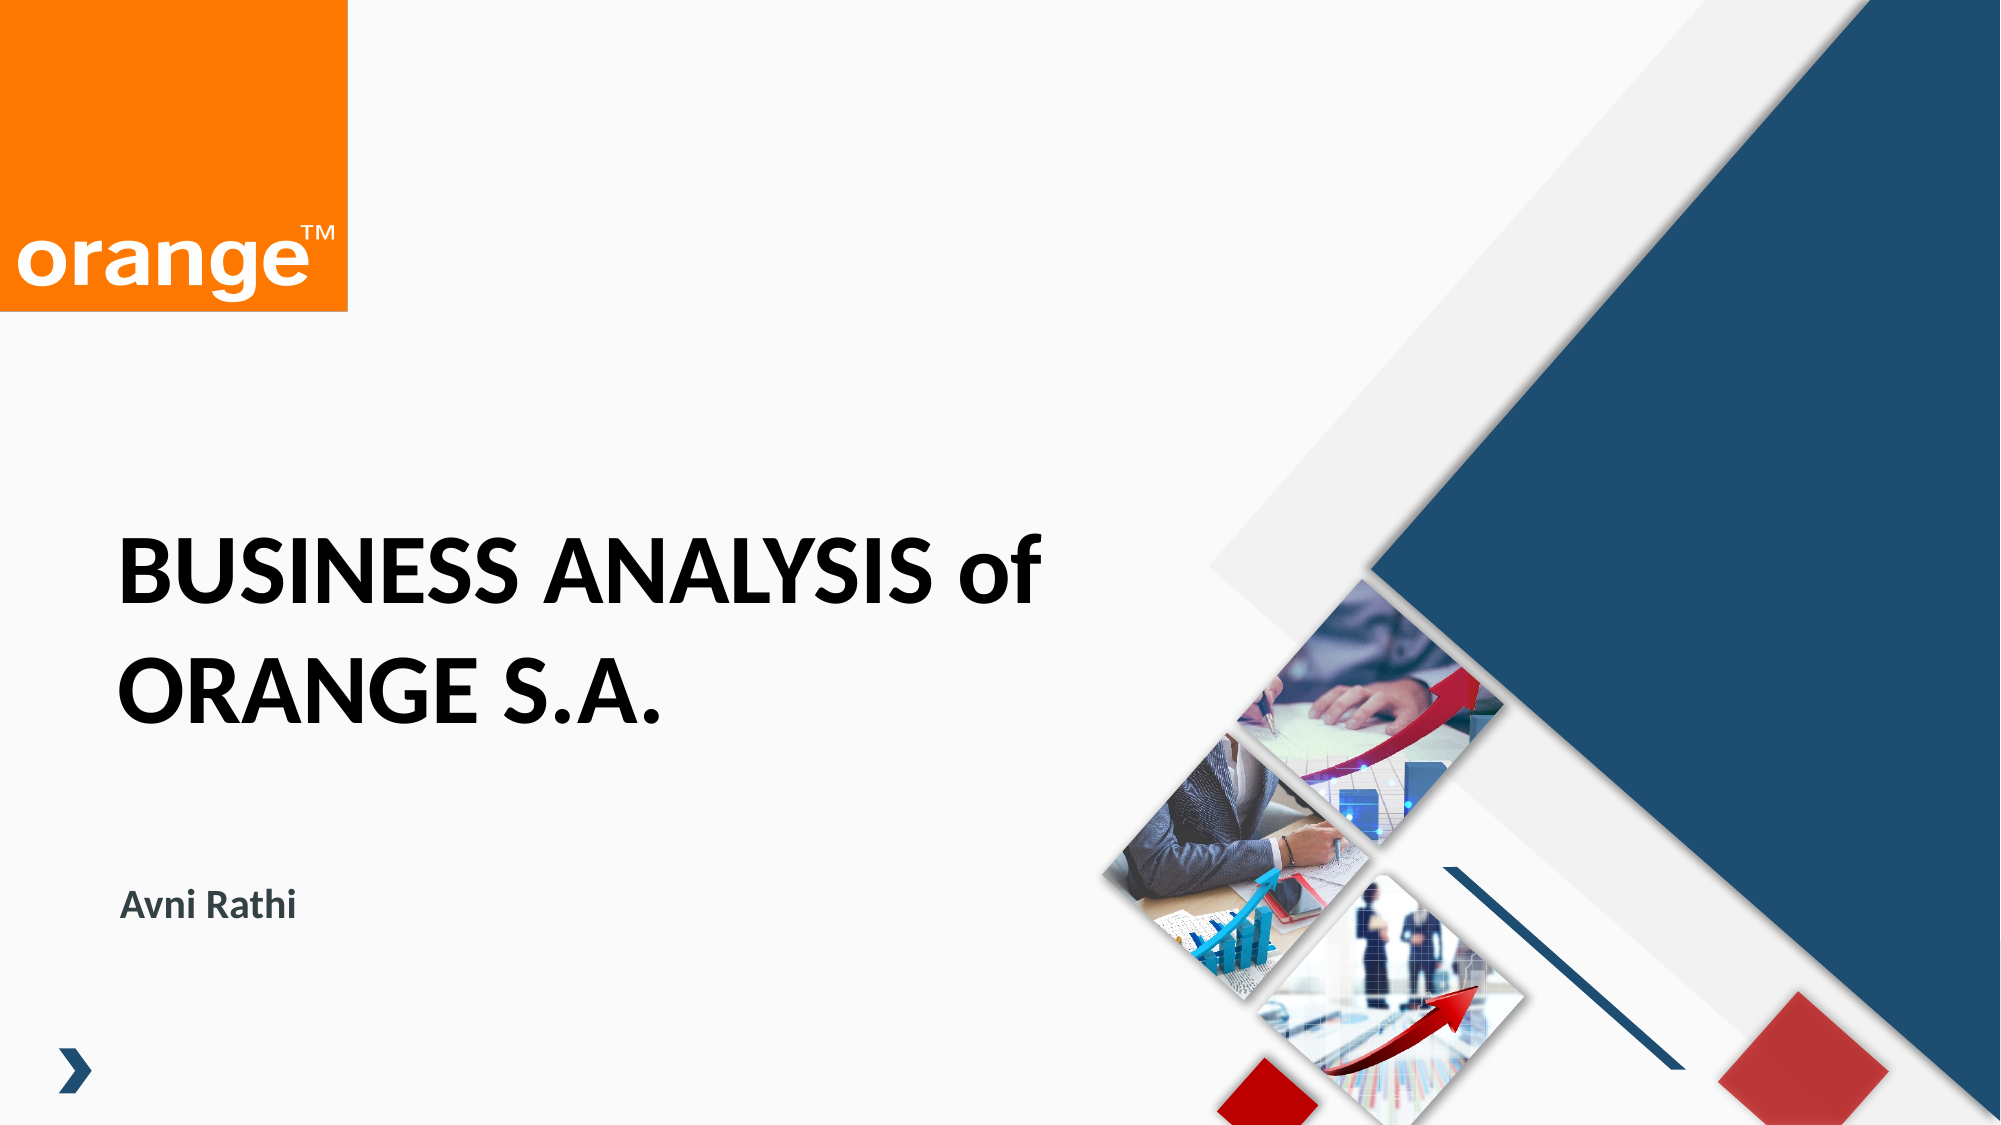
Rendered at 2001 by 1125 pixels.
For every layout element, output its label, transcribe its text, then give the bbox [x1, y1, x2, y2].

picture [0, 0, 348, 312]
picture [1101, 747, 1370, 1000]
text_box [56, 1047, 93, 1095]
text_box BUSINESS ANALYSIS of ORANGE S.A. [103, 495, 1244, 751]
text_box Avni Rathi [105, 869, 1090, 985]
picture [1244, 579, 1504, 847]
picture [1256, 875, 1525, 1125]
